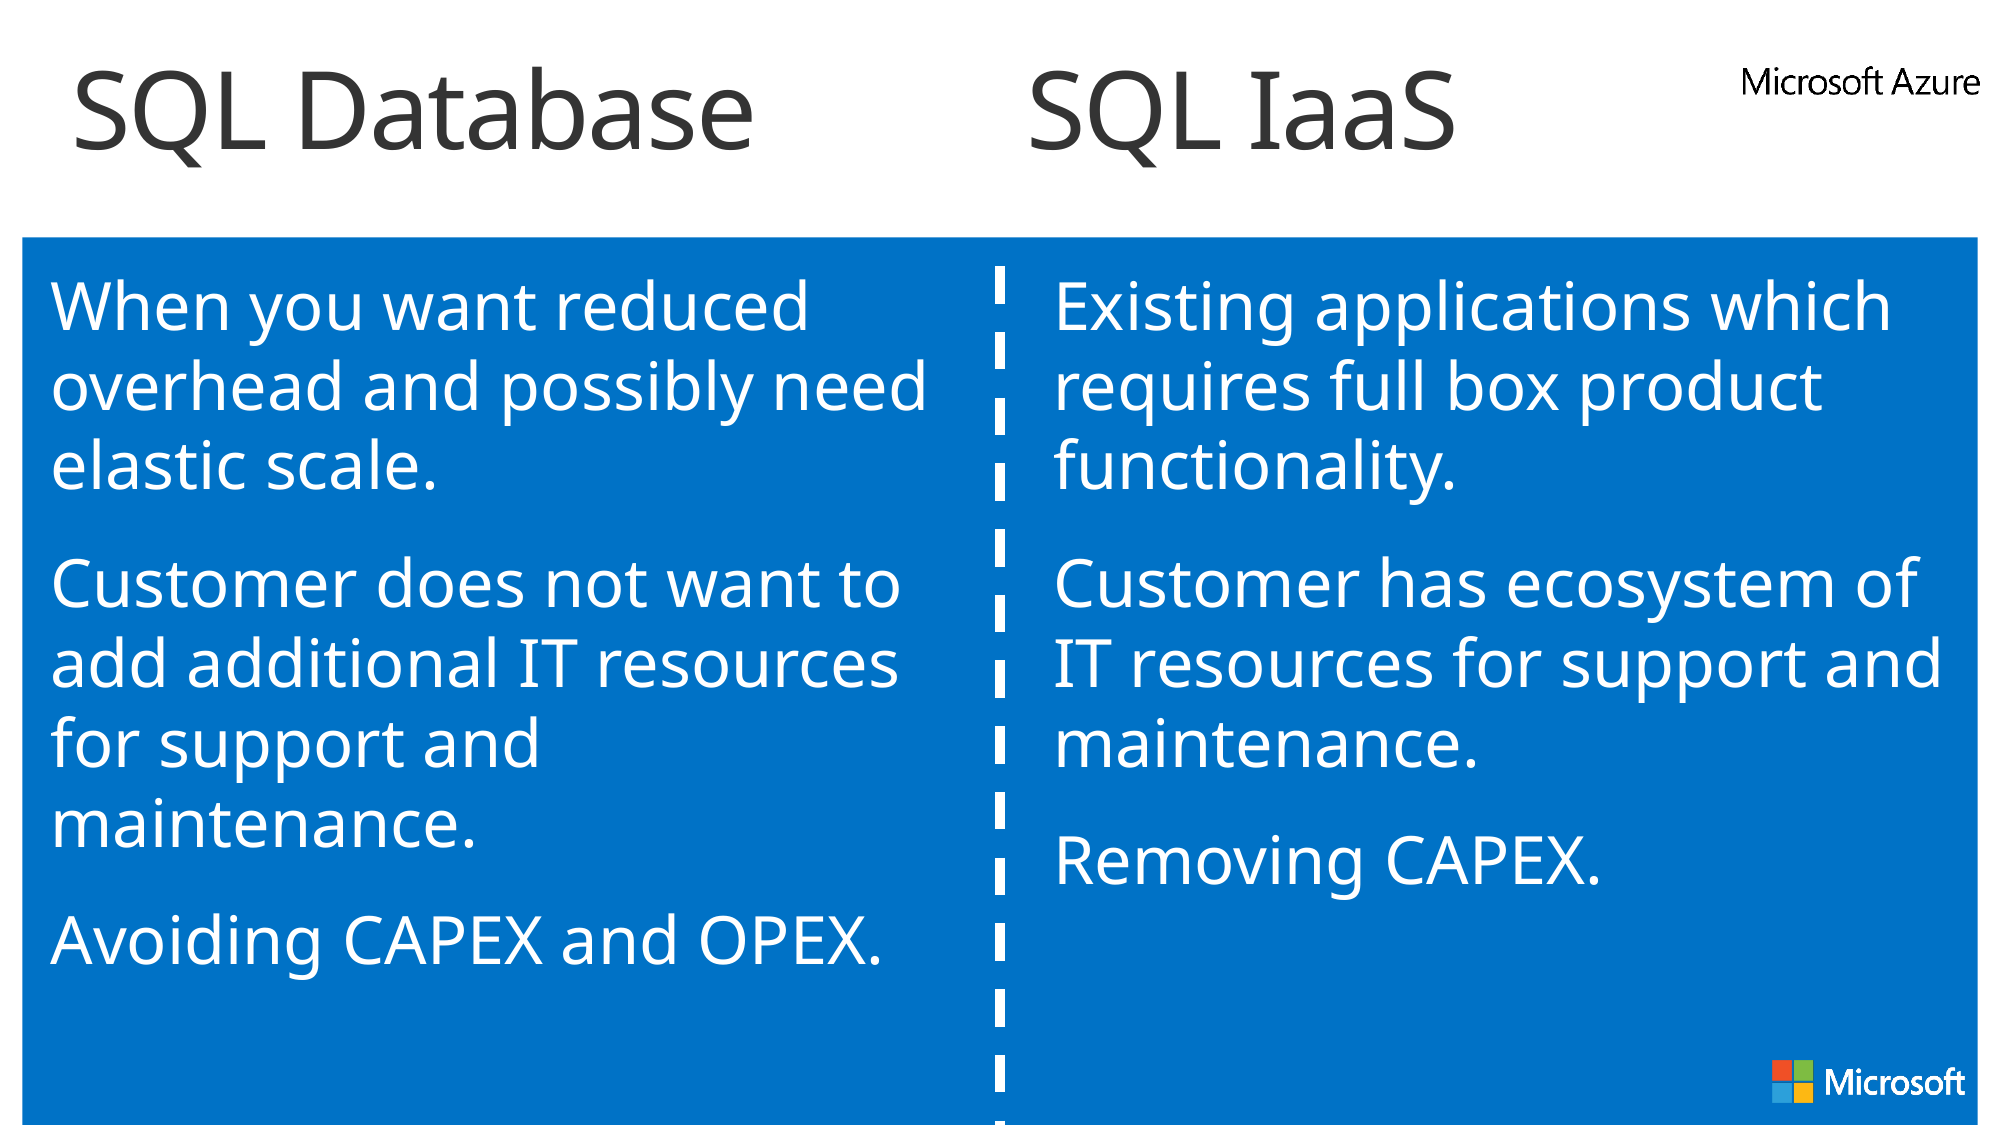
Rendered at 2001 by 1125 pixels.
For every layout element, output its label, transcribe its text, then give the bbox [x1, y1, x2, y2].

text_box When you want reduced overhead and possibly need elastic scale. Customer does not want to add additional IT resources for support and maintenance. Avoiding CAPEX and OPEX. [23, 248, 985, 1125]
text_box Existing applications which requires full box product functionality. Customer has ecosystem of IT resources for support and maintenance. Removing CAPEX. [1037, 248, 1968, 1125]
title SQL Database [45, 48, 984, 200]
text_box SQL IaaS [999, 48, 1939, 200]
picture [1939, 49, 1998, 113]
